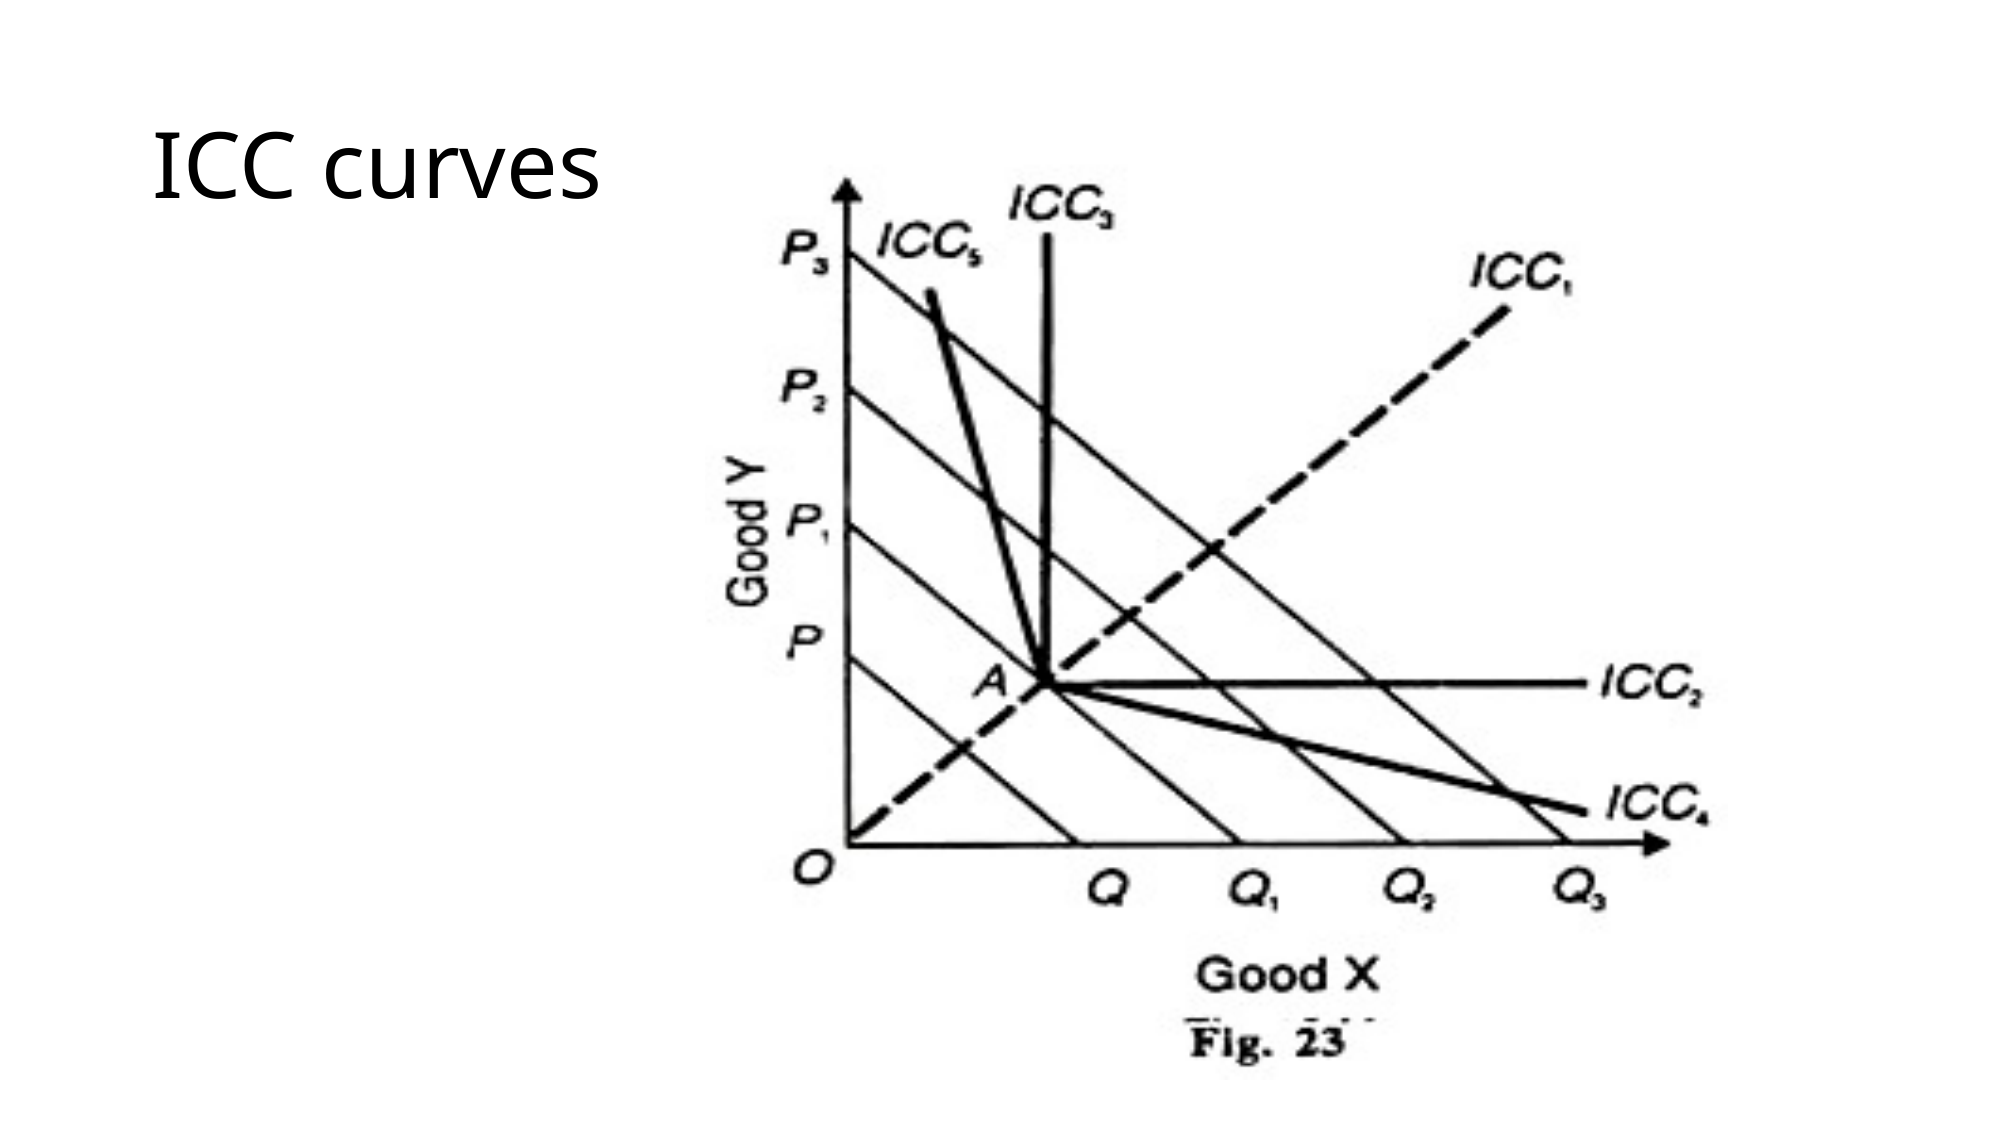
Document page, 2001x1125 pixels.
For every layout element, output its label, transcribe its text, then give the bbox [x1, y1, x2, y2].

title ICC curves [137, 59, 1863, 278]
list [704, 141, 1728, 1080]
